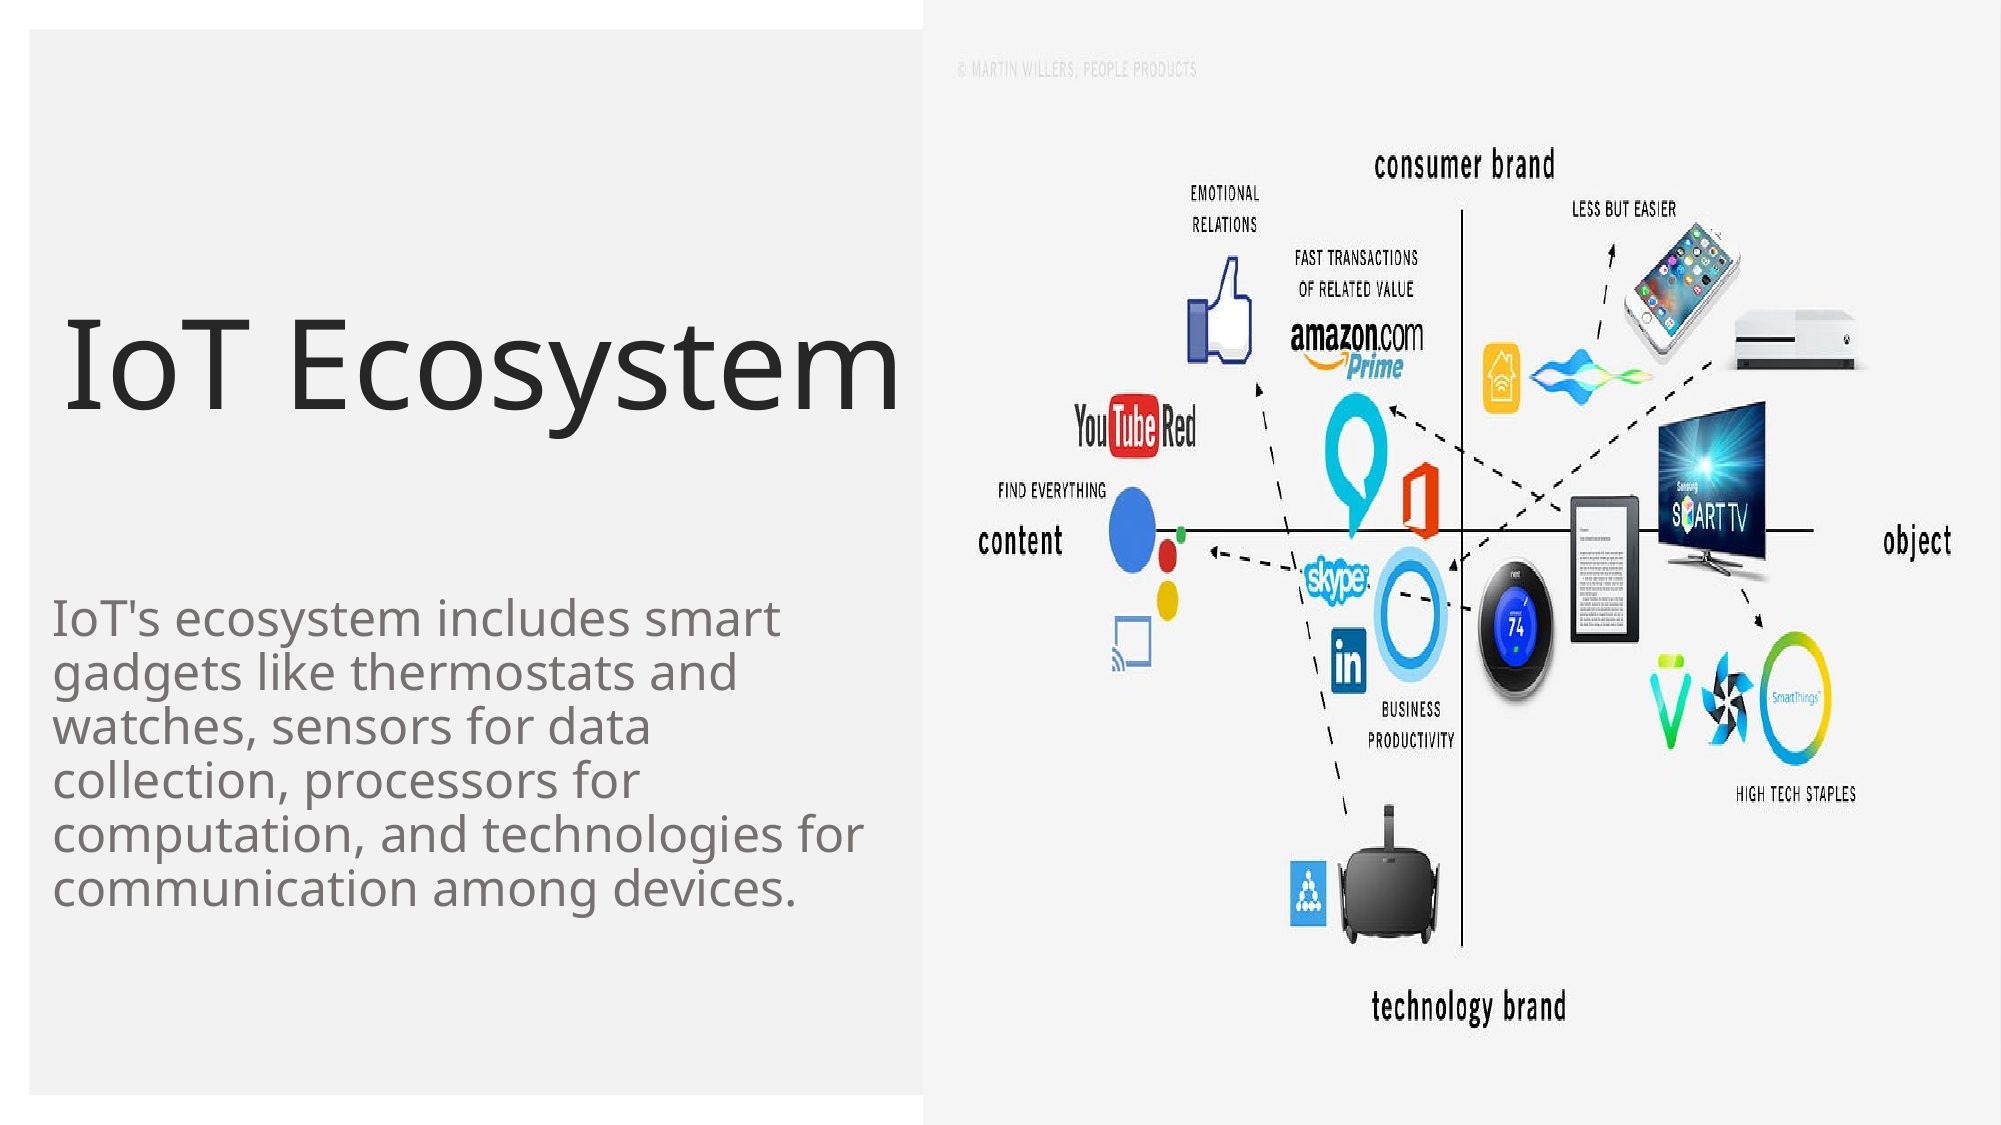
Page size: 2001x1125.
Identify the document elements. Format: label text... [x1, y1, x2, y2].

title IoT Ecosystem [63, 42, 923, 435]
picture [923, 0, 2000, 1125]
subtitle IoT's ecosystem includes smart gadgets like thermostats and watches, sensors for data collection, processors for computation, and technologies for communication among devices. [52, 593, 868, 714]
